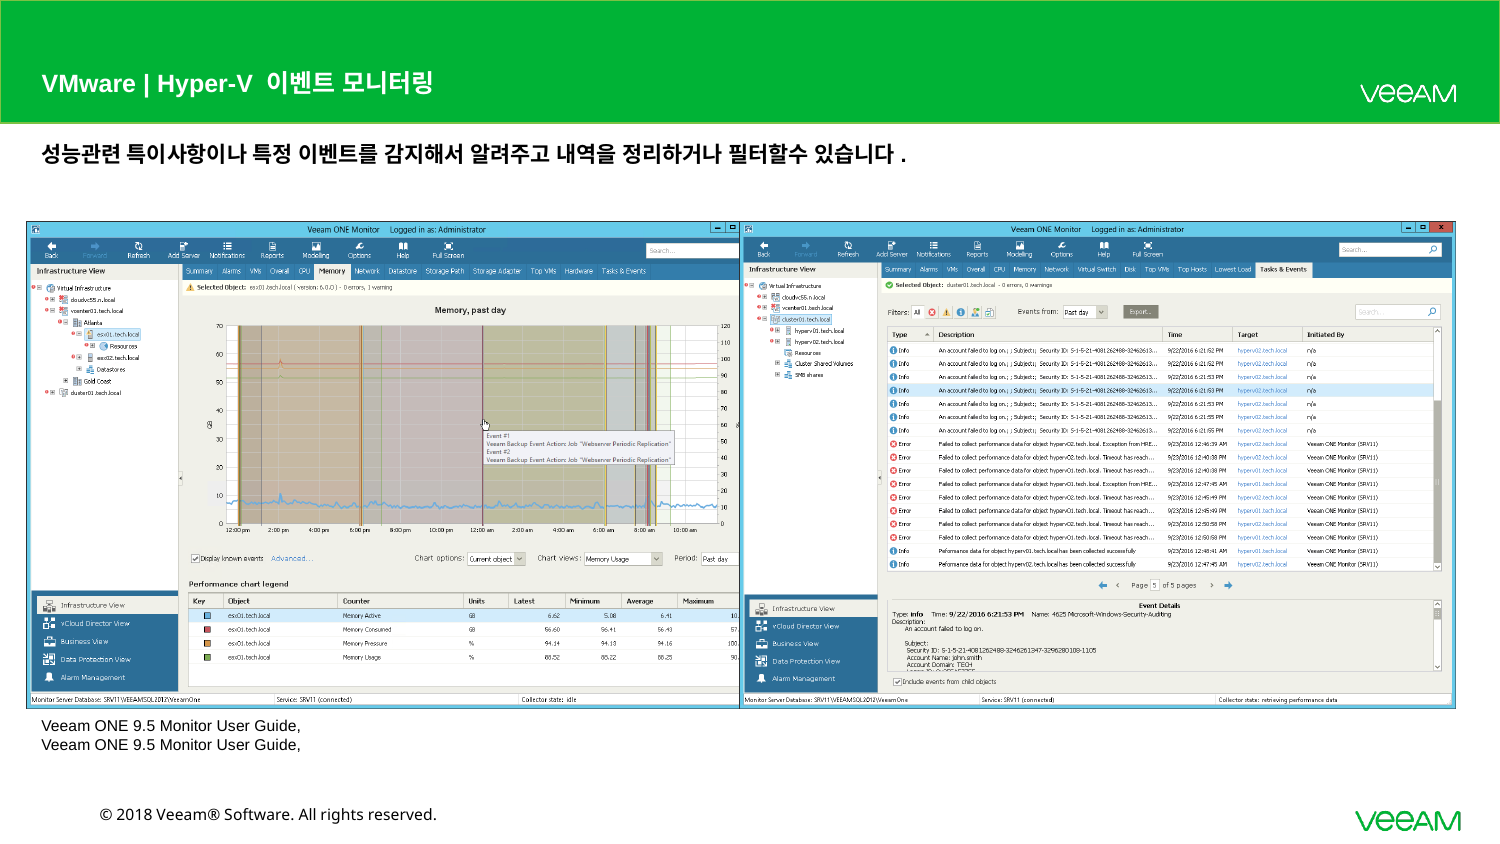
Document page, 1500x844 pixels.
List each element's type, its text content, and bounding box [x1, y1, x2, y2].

picture [1352, 805, 1464, 837]
title VMware | Hyper-V 이벤트 모니터링 [26, 66, 913, 102]
picture [1352, 75, 1464, 111]
picture [26, 221, 1456, 709]
list Veeam ONE 9.5 Monitor User Guide, Veeam ONE 9.5 Monitor User Guide, [26, 709, 1444, 798]
list 성능관련 특이사항이나 특정 이벤트를 감지해서 알려주고 내역을 정리하거나 필터할수 있습니다. [26, 132, 1356, 221]
